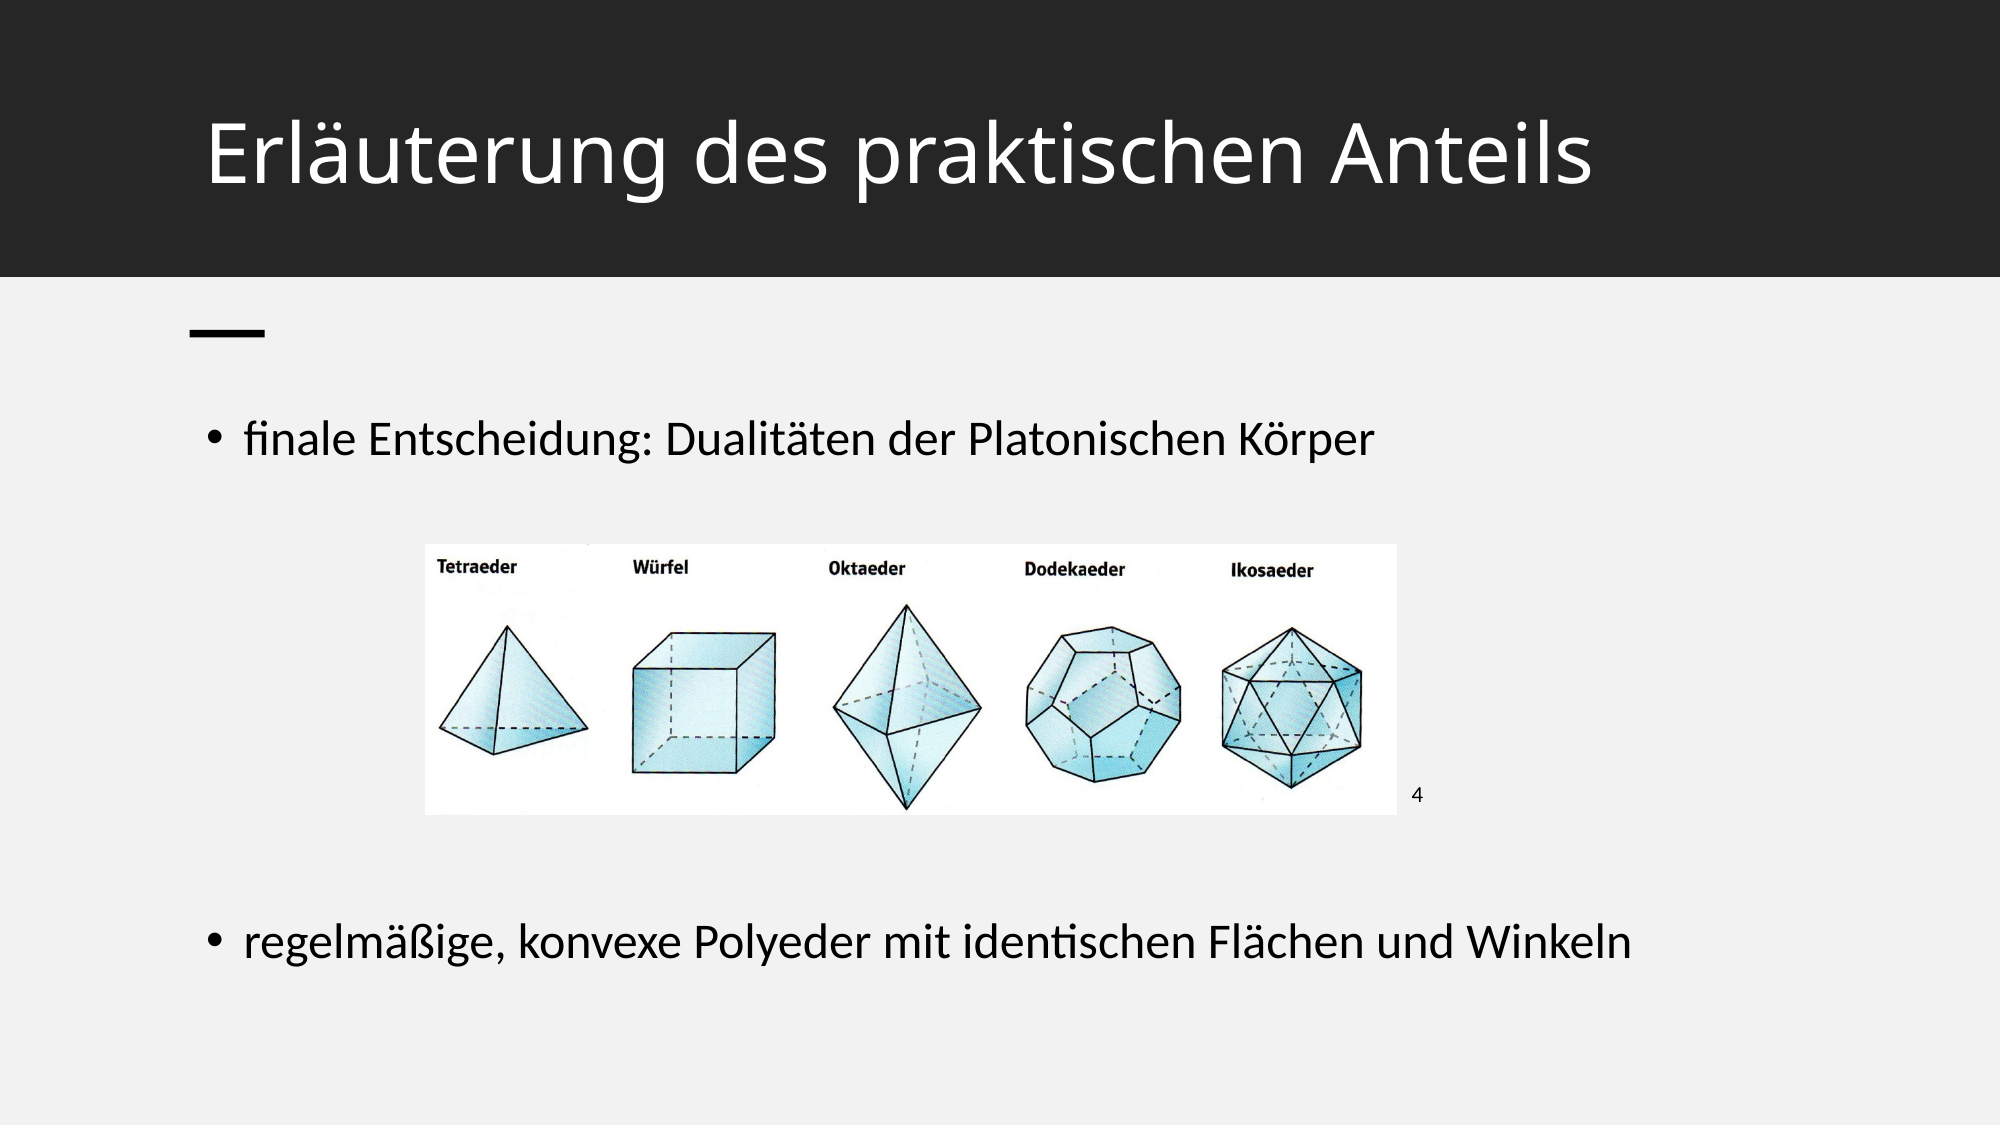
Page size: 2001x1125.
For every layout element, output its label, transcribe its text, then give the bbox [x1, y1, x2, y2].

picture [425, 544, 1397, 815]
text_box [189, 329, 266, 338]
text_box 4 [1397, 772, 1444, 815]
text_box [0, 0, 2000, 276]
title Erläuterung des praktischen Anteils [189, 104, 1812, 253]
list finale Entscheidung: Dualitäten der Platonischen Körper regelmäßige, konvexe Polyeder mit identischen Flächen und Winkeln [191, 404, 1812, 1042]
text_box [0, 276, 2000, 1125]
